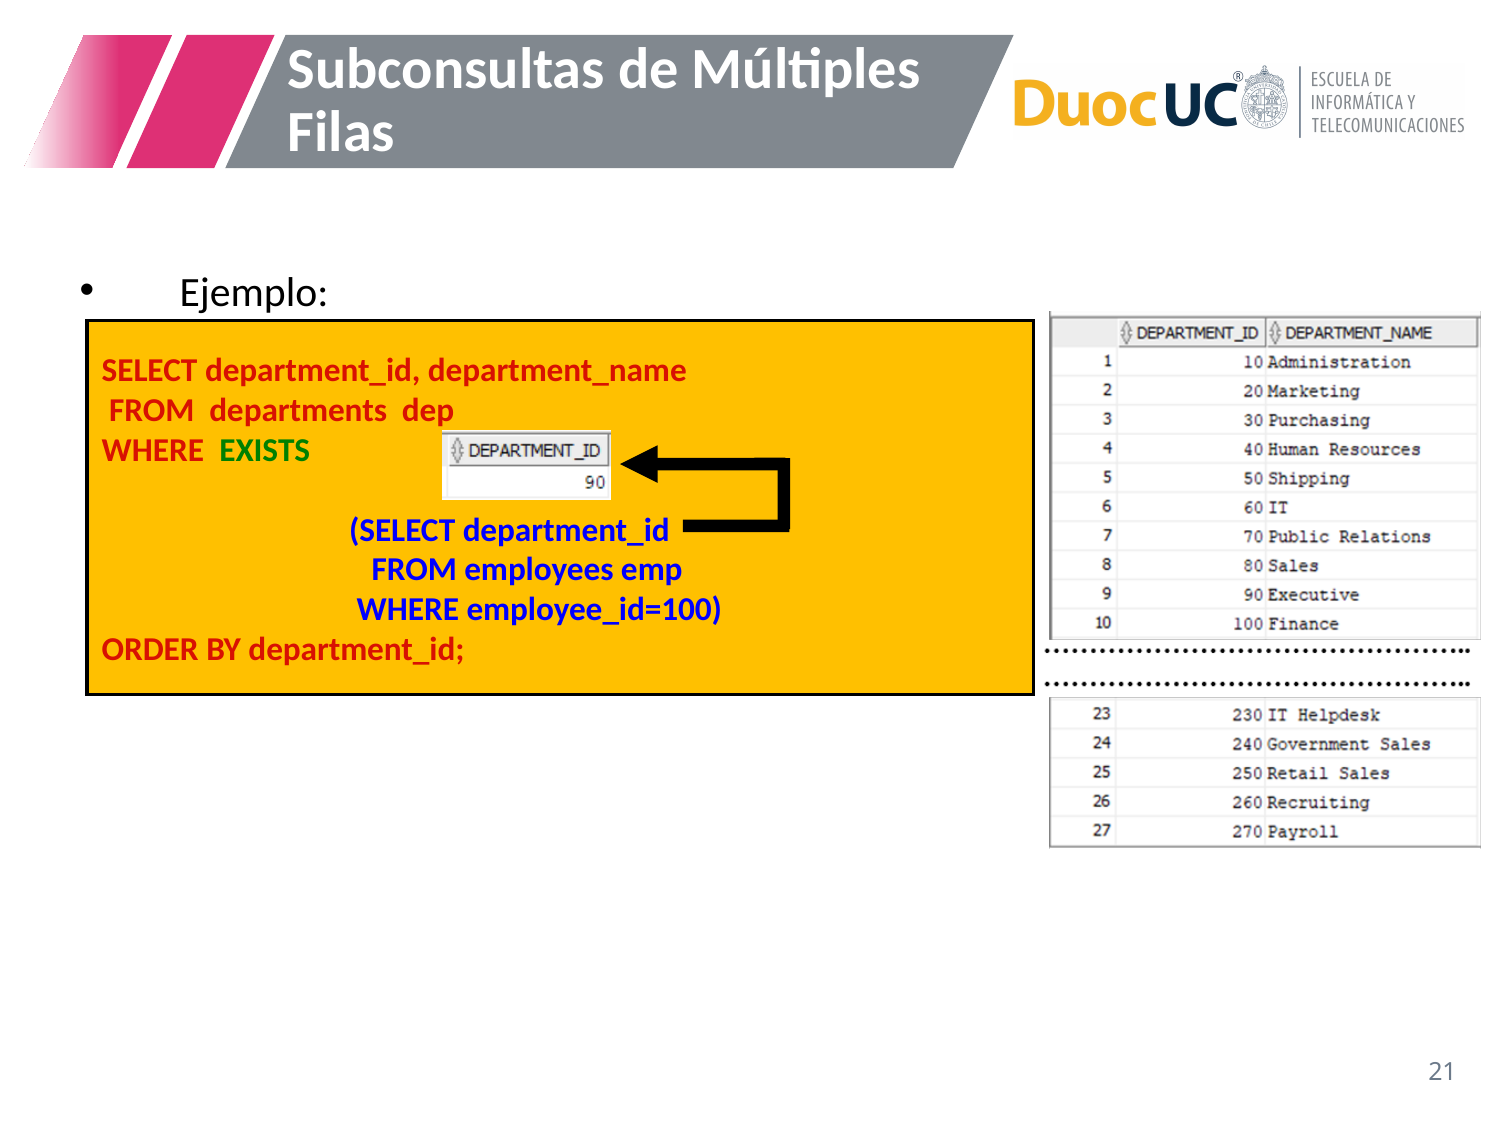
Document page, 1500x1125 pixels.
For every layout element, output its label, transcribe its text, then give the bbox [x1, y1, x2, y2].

picture [1042, 63, 1465, 140]
text_box Ejemplo: [64, 267, 1377, 335]
text_box SELECT department_id, department_name FROM departments dep WHERE EXISTS (SELECT department_id FROM employees emp WHERE employee_id=100) ORDER BY department_id; [86, 320, 1021, 695]
picture [1026, 311, 1492, 850]
title Subconsultas de Múltiples Filas [272, 34, 1042, 169]
text_box [620, 457, 783, 471]
picture [442, 430, 611, 500]
